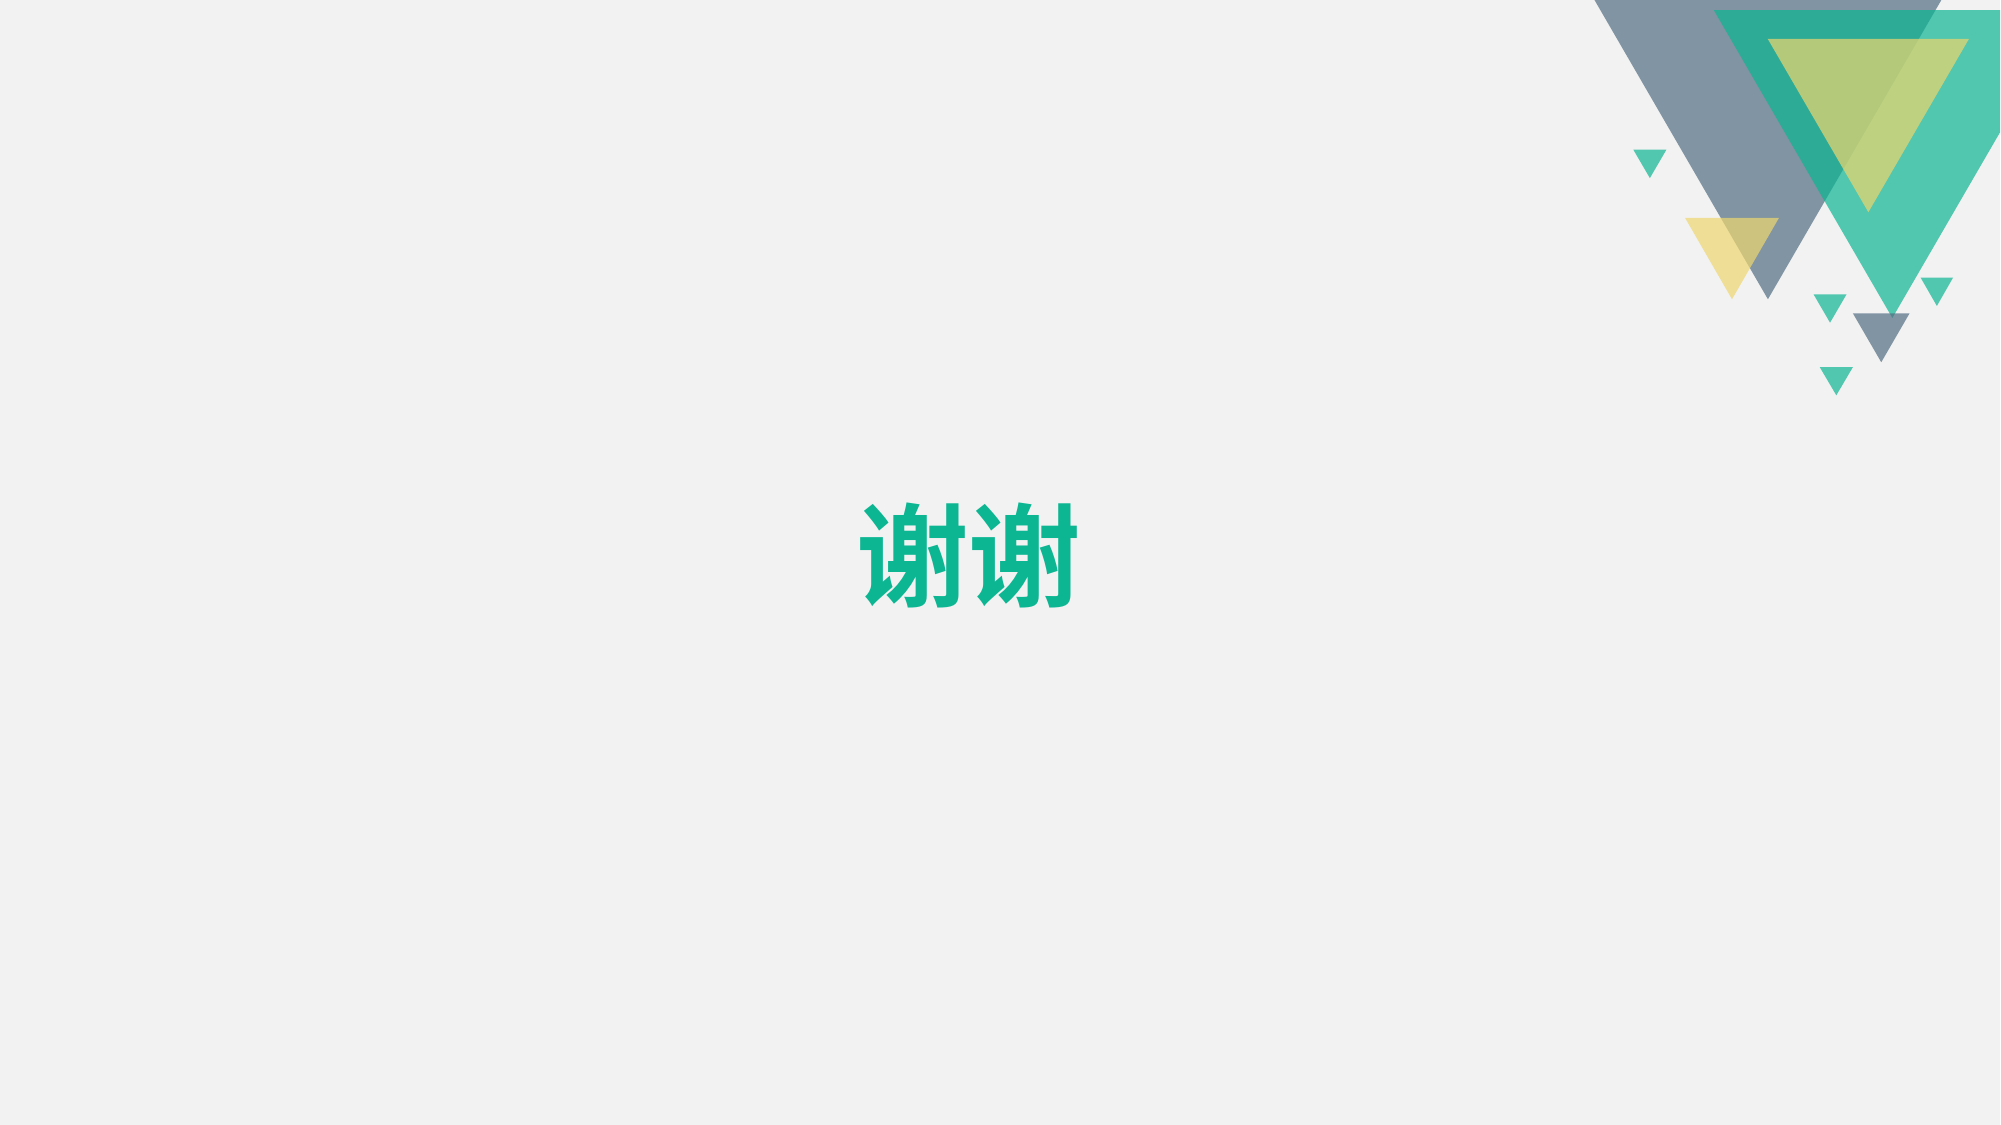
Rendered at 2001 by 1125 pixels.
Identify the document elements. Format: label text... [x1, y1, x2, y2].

title 谢谢 [723, 494, 1215, 631]
